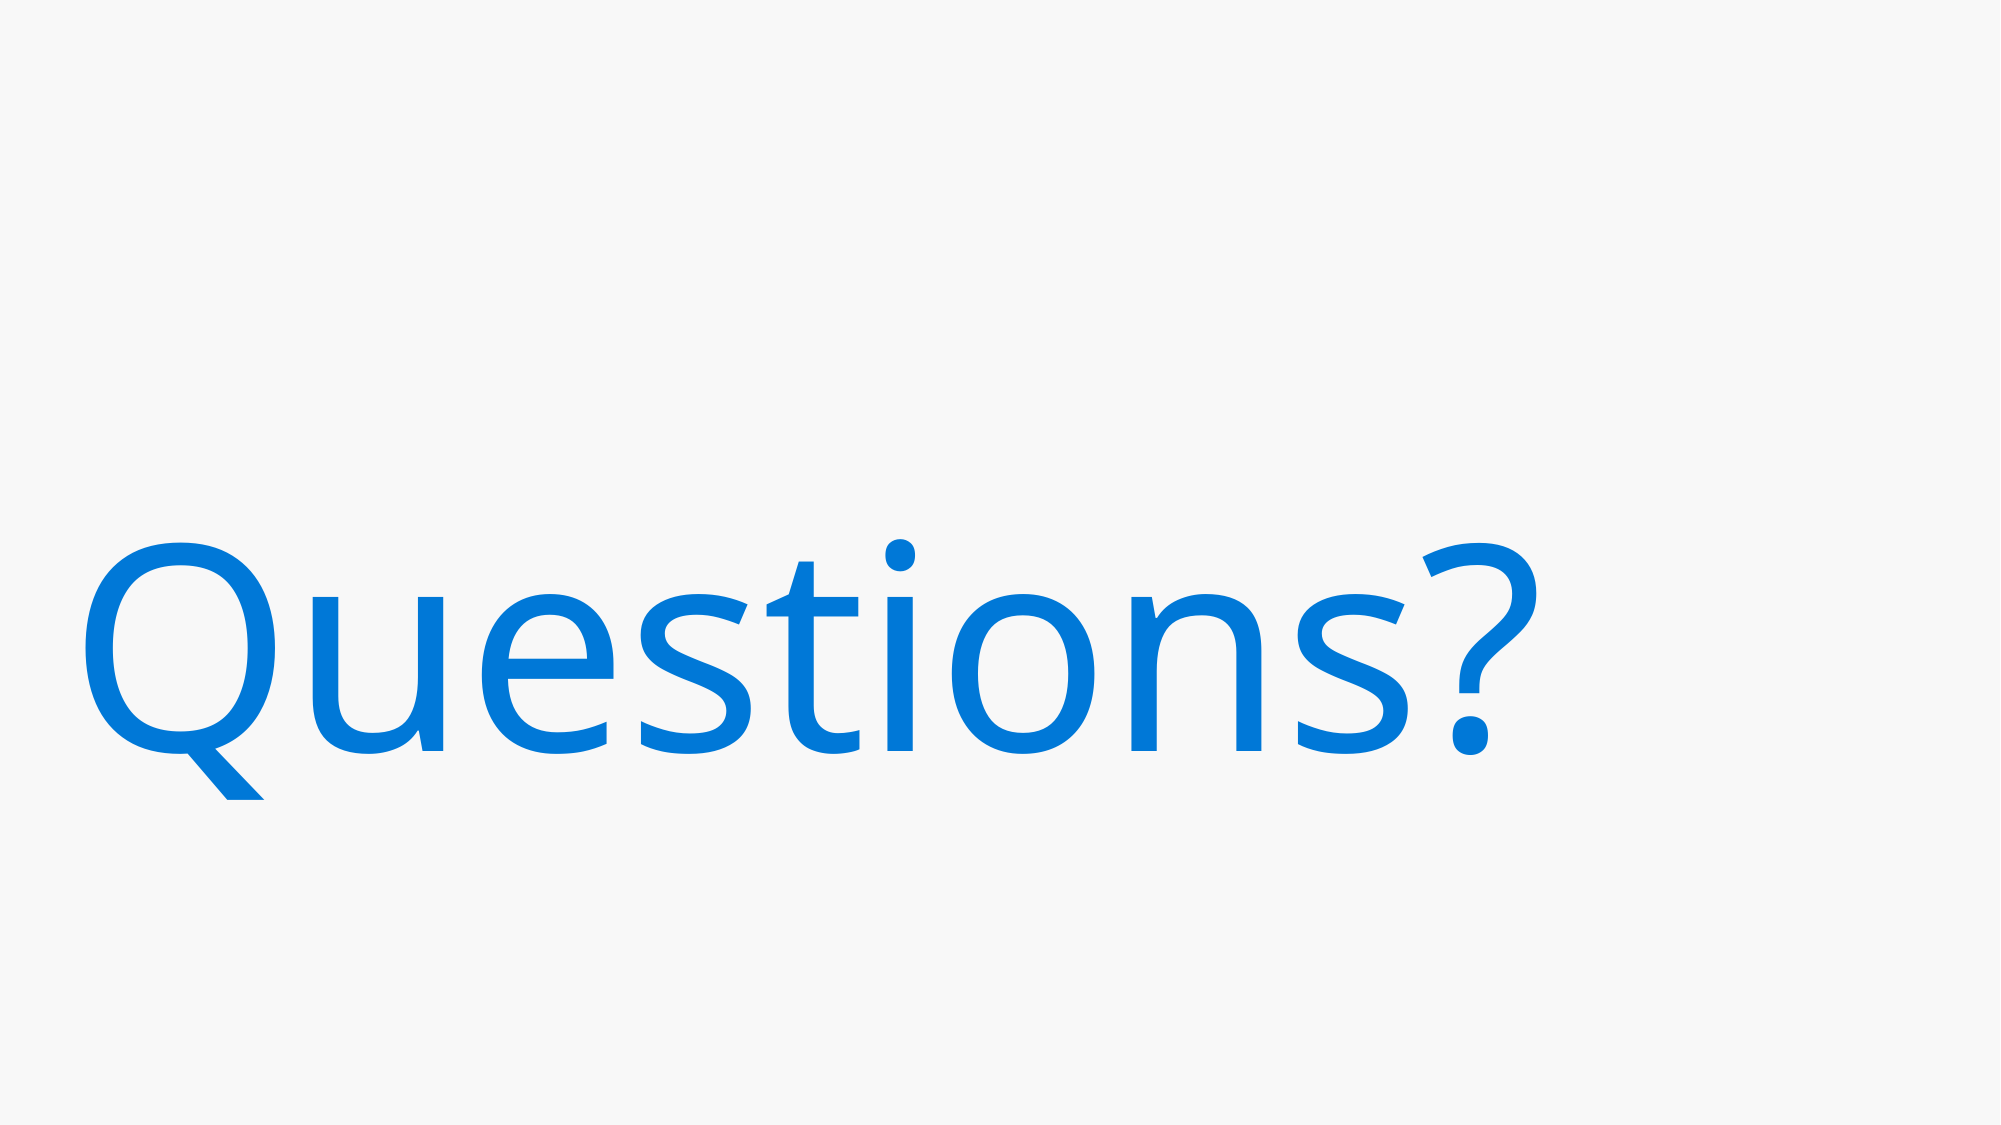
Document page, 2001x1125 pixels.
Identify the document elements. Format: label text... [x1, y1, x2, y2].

title Questions? [44, 488, 1957, 637]
